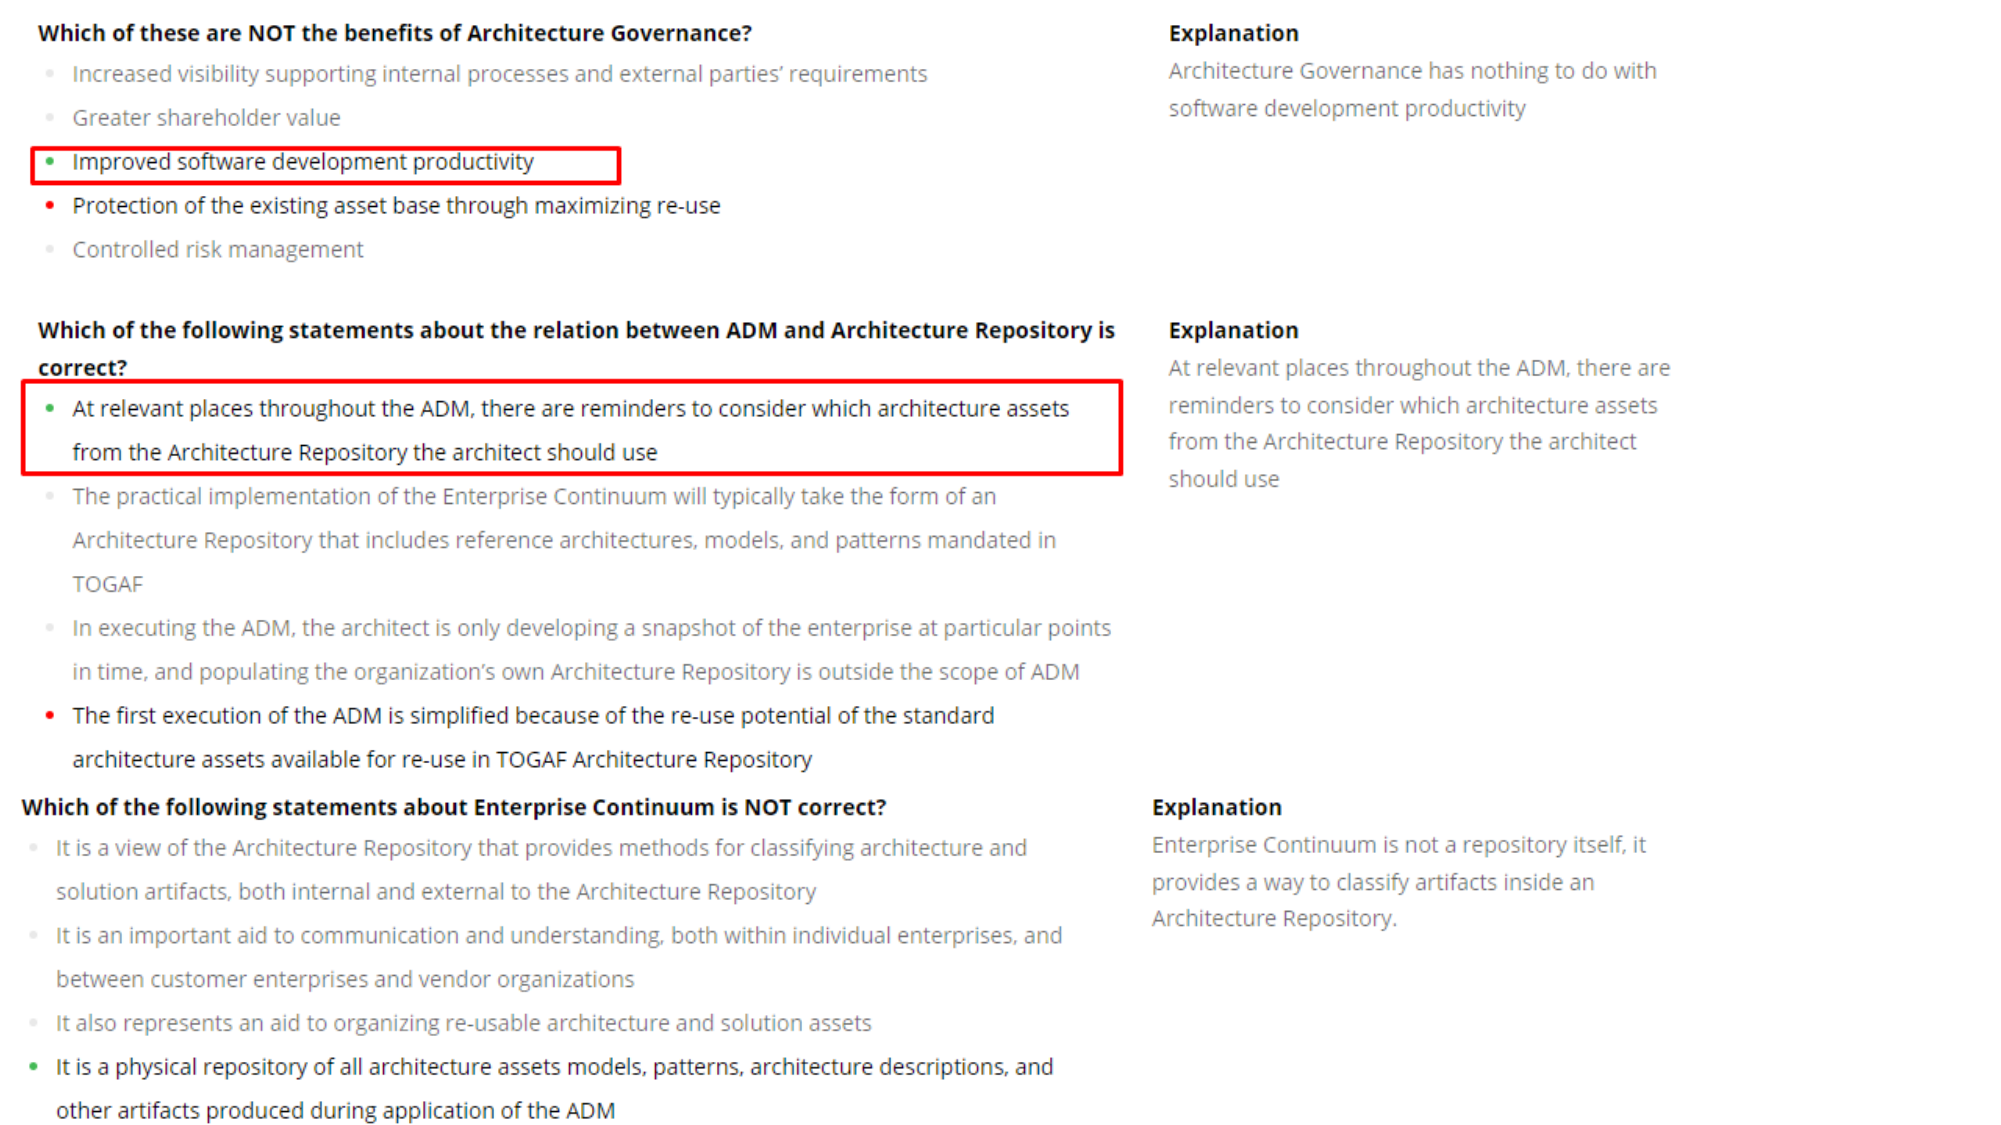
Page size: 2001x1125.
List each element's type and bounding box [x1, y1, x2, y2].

picture [0, 304, 1688, 1125]
picture [18, 0, 1682, 265]
